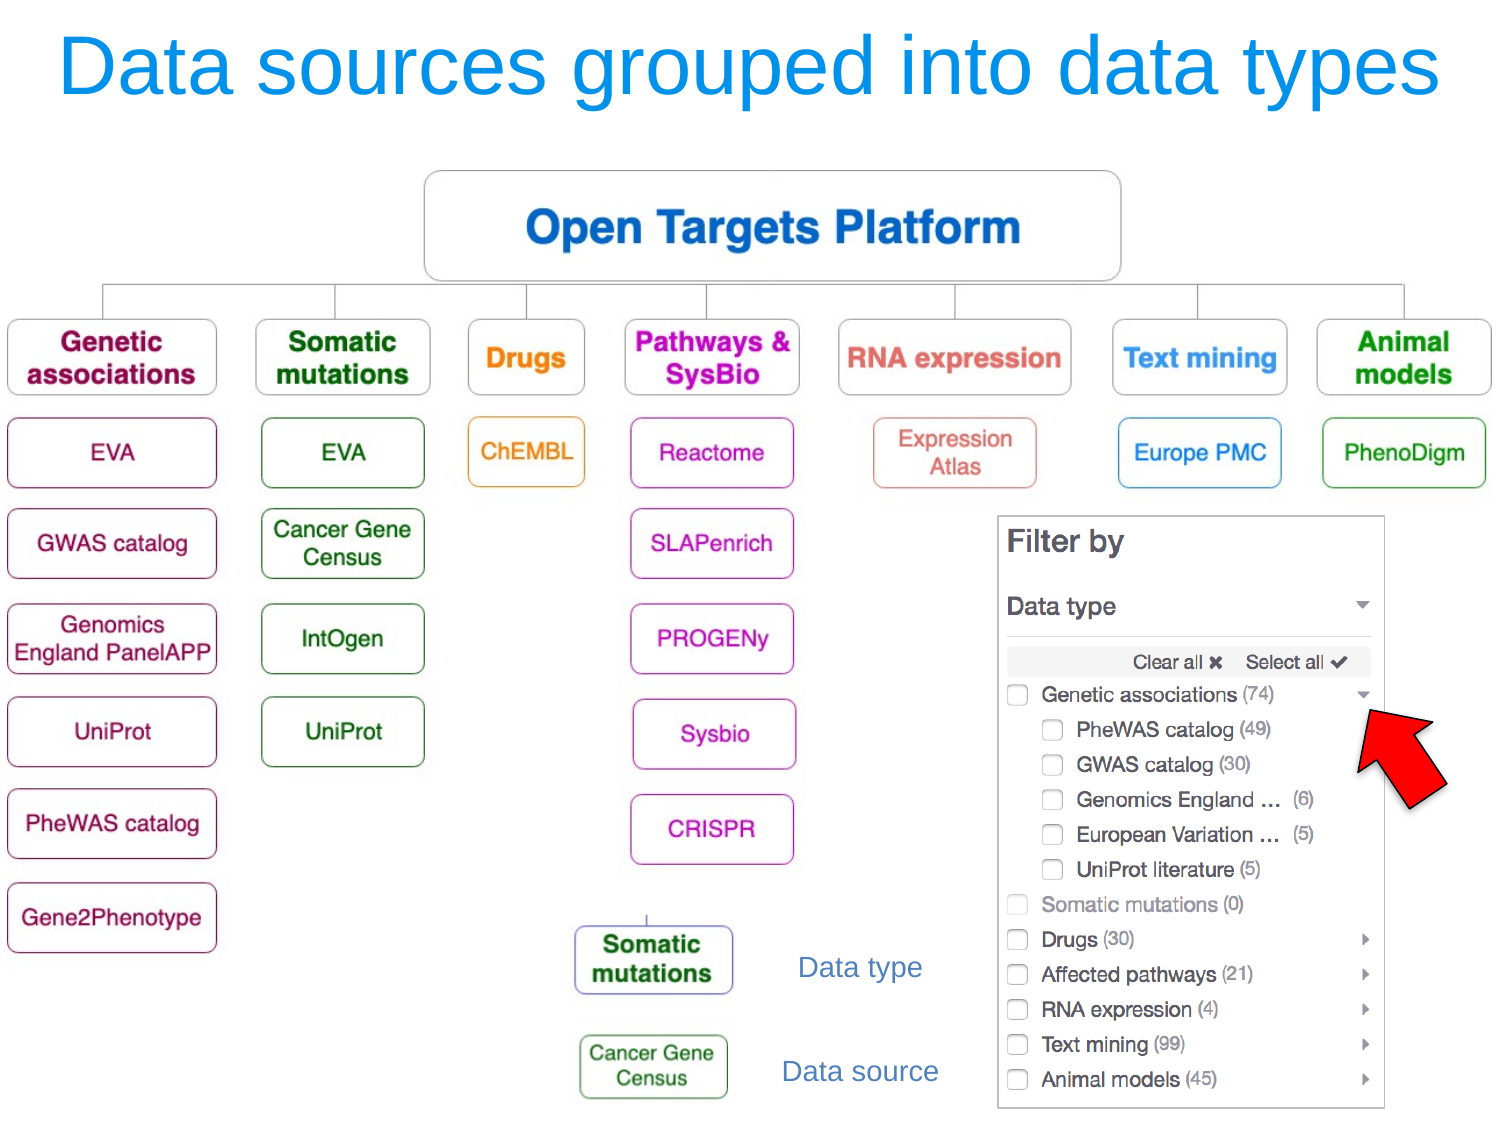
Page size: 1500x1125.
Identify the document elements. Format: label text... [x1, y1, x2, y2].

text_box Data sources grouped into data types [0, 13, 1500, 109]
picture [6, 170, 1493, 1116]
